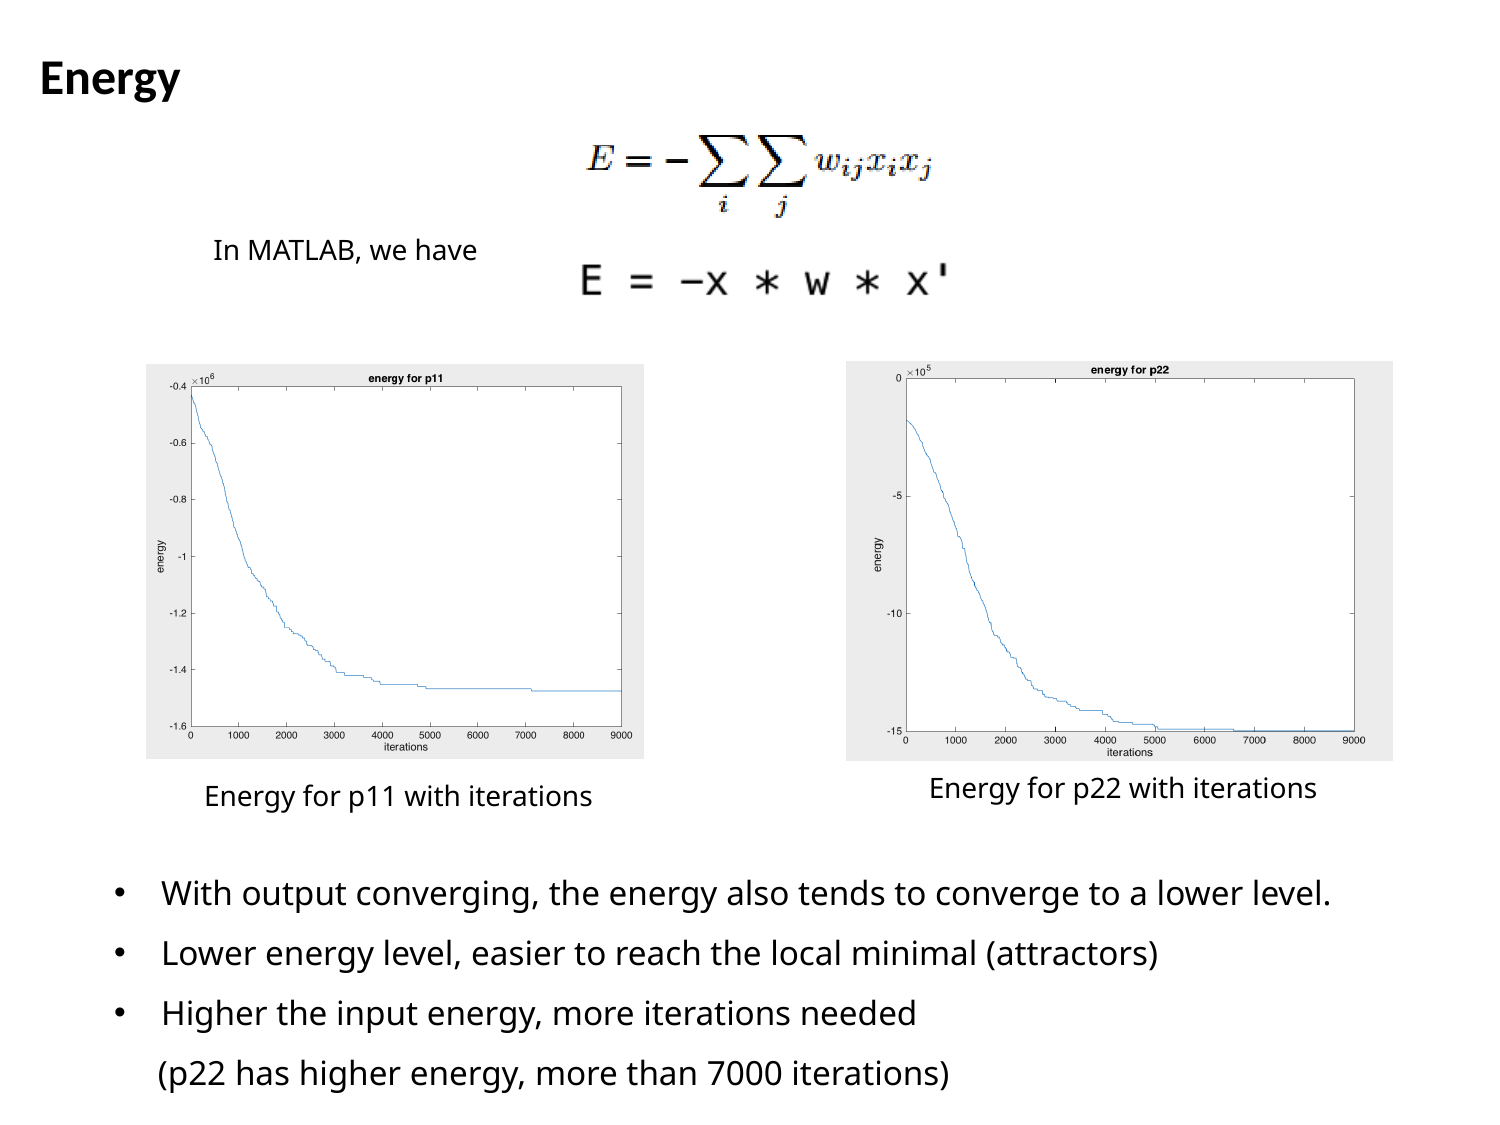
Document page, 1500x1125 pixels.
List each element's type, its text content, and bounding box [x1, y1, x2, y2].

text_box Energy for p22 with iterations [914, 770, 1333, 812]
picture [846, 361, 1393, 762]
text_box With output converging, the energy also tends to converge to a lower level. Lower energy level, easier to reach the local minimal (attractors) Higher the input energy, more iterations needed (p22 has higher energy, more than 7000 iterations) [99, 844, 1349, 1099]
picture [573, 257, 959, 311]
picture [573, 113, 1000, 232]
text_box Energy [24, 37, 1100, 113]
text_box Energy for p11 with iterations [189, 770, 608, 820]
text_box In MATLAB, we have [198, 224, 500, 273]
picture [146, 364, 644, 759]
